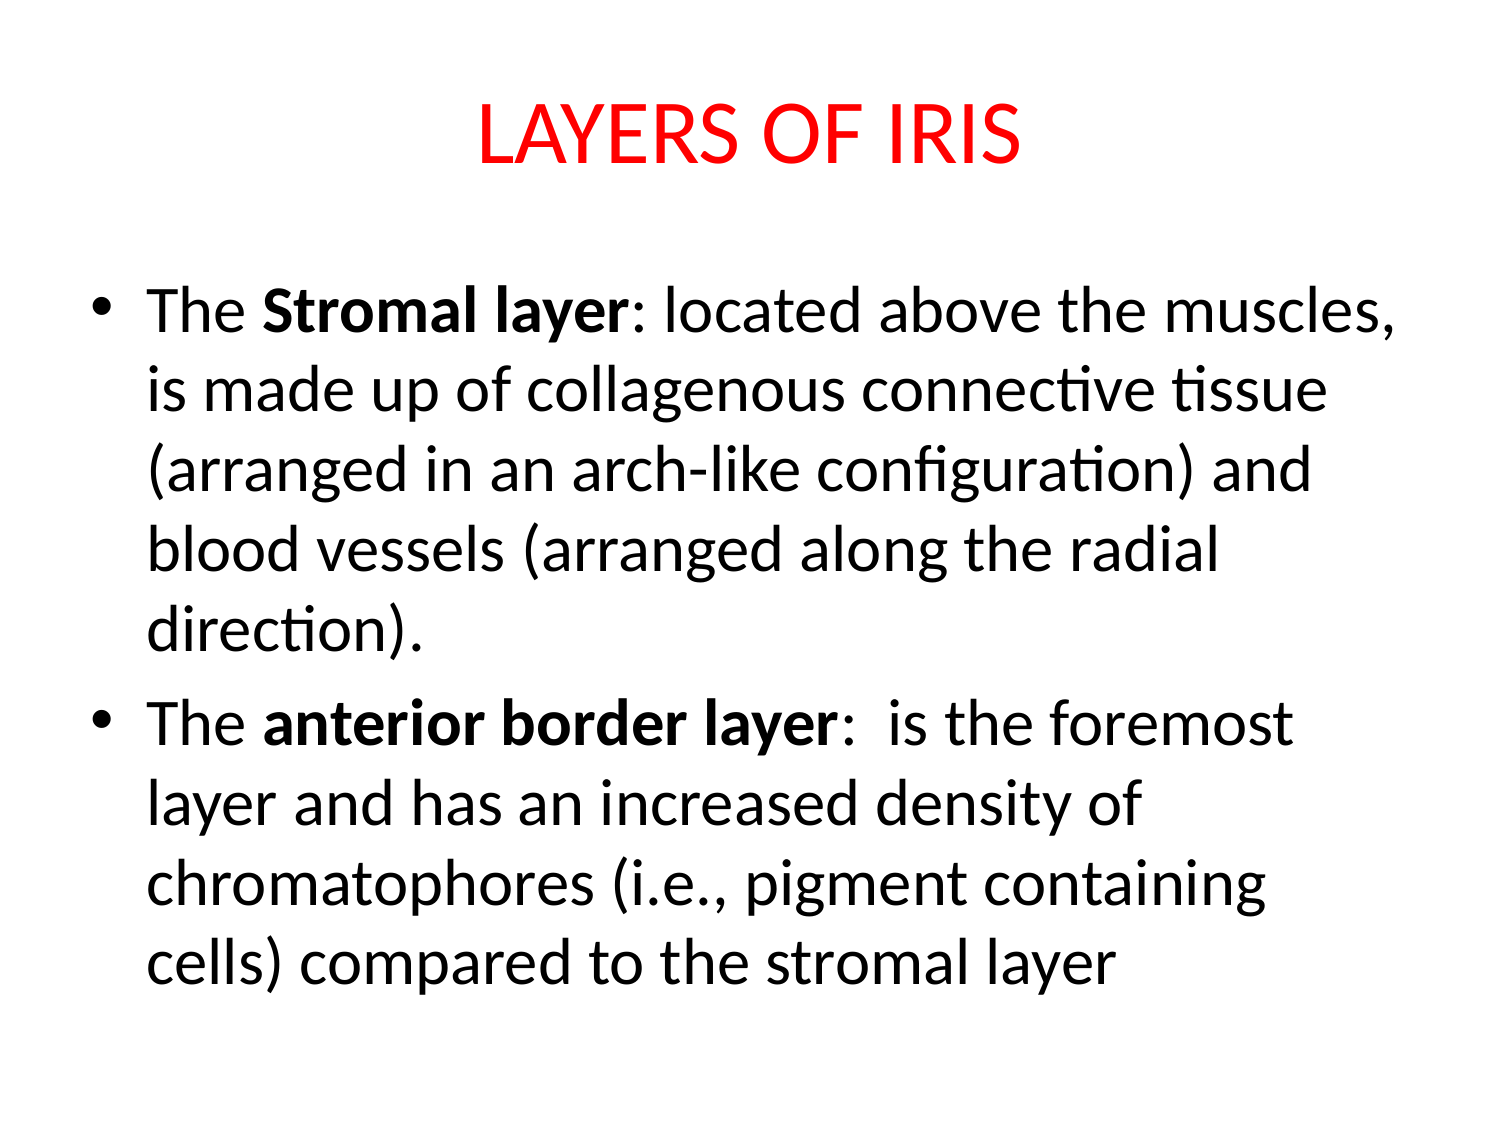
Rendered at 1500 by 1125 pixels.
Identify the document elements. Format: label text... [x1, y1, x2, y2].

title LAYERS OF IRIS [75, 45, 1425, 184]
list The Stromal layer: located above the muscles, is made up of collagenous connective tissue (arranged in an arch-like configuration) and blood vessels (arranged along the radial direction). The anterior border layer: is the foremost layer and has an increased density of chromatophores (i.e., pigment containing cells) compared to the stromal layer [75, 184, 1425, 1024]
